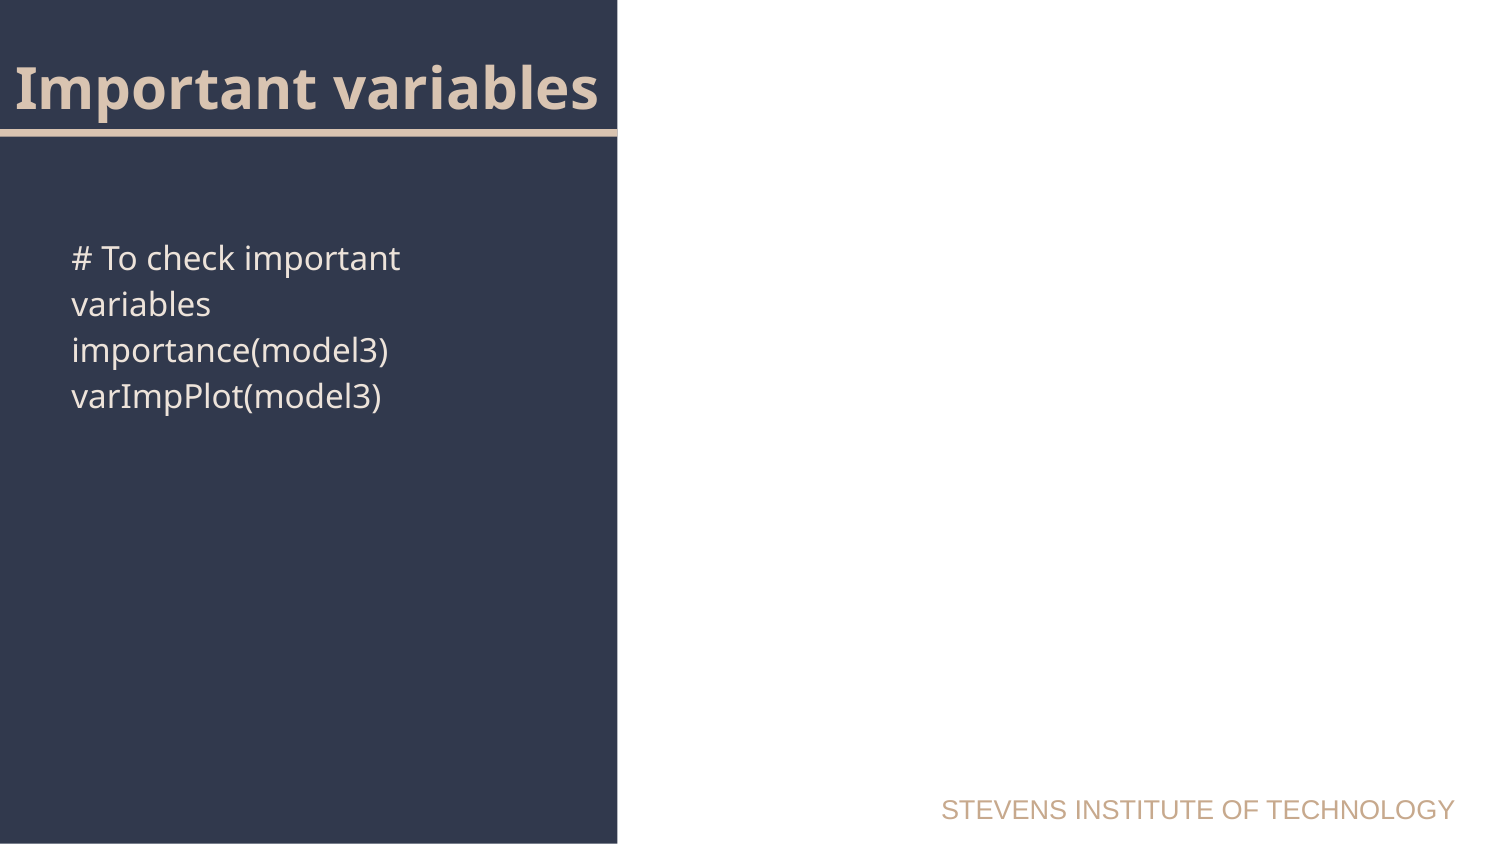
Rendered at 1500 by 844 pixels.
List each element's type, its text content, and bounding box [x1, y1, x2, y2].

title Important variables [0, 35, 636, 179]
text_box [0, 129, 618, 137]
text_box STEVENS INSTITUTE OF TECHNOLOGY [925, 785, 1500, 834]
list # To check important variables importance(model3) varImpPlot(model3) [32, 216, 546, 594]
